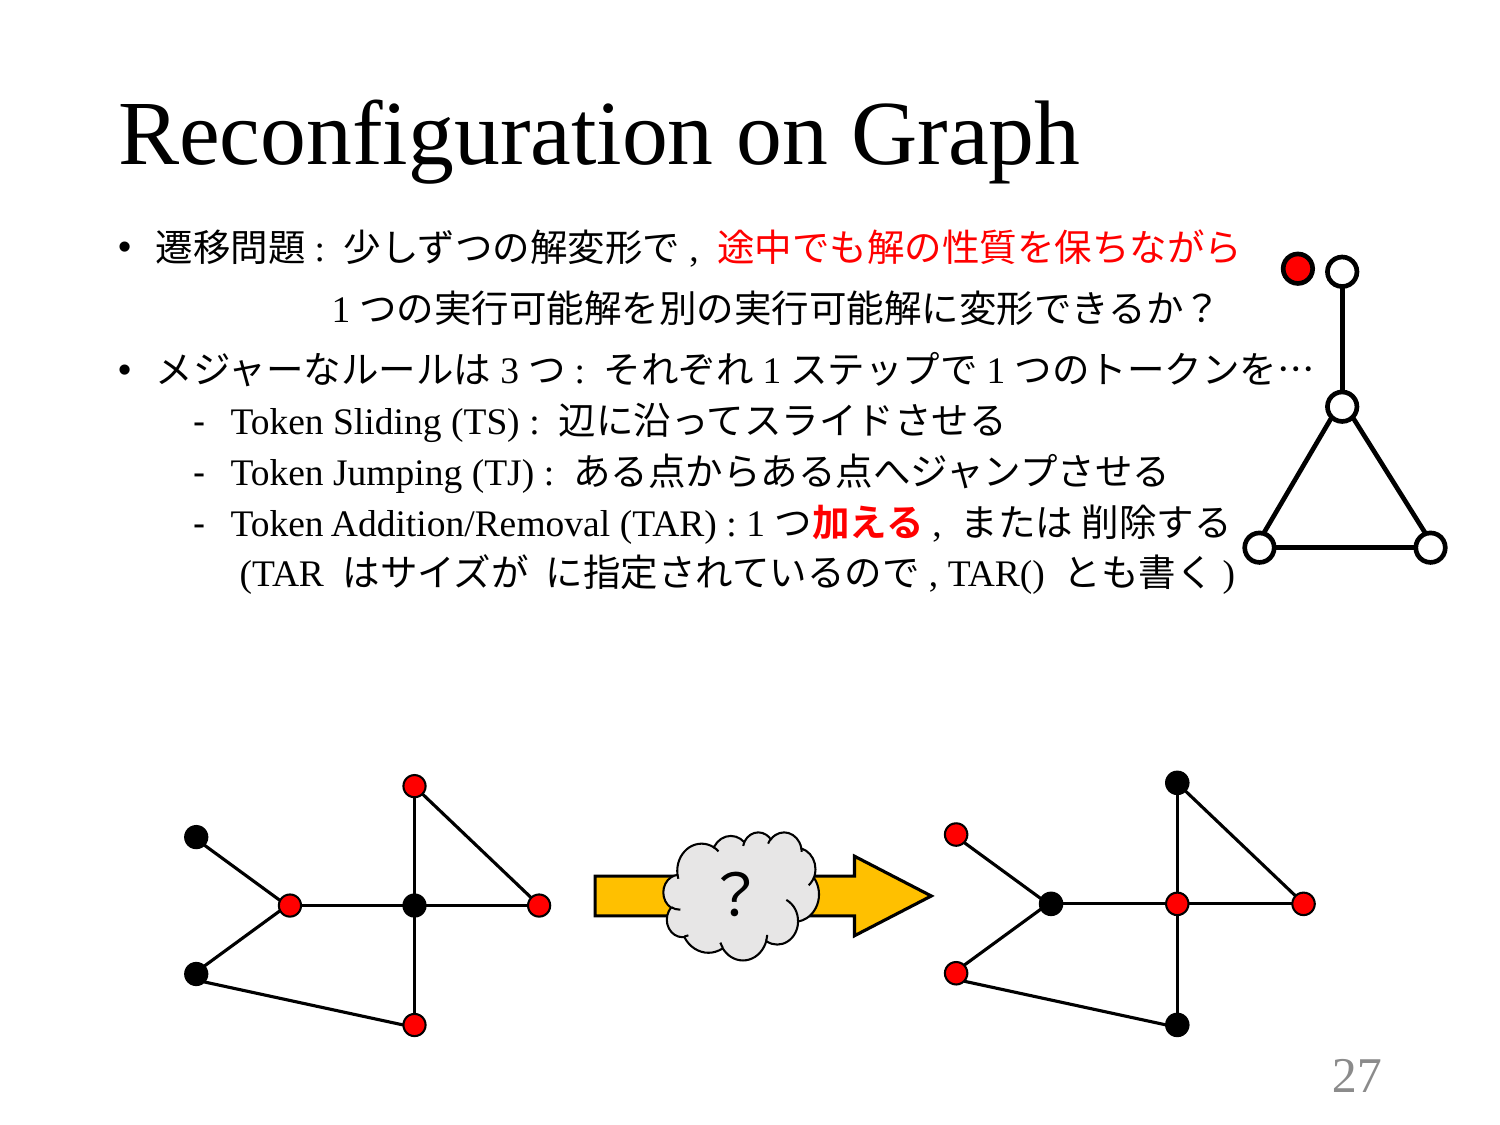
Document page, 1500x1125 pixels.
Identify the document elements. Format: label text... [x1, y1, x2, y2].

title Reconfiguration on Graph [103, 59, 1397, 211]
slide_number 27 [1302, 1042, 1397, 1103]
text_box [1243, 535, 1271, 564]
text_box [1249, 548, 1332, 559]
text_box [1352, 417, 1441, 559]
text_box [1282, 252, 1314, 285]
text_box [1326, 390, 1359, 423]
text_box [1326, 255, 1359, 288]
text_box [185, 771, 1315, 1037]
text_box [1419, 535, 1447, 564]
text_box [1249, 417, 1332, 547]
